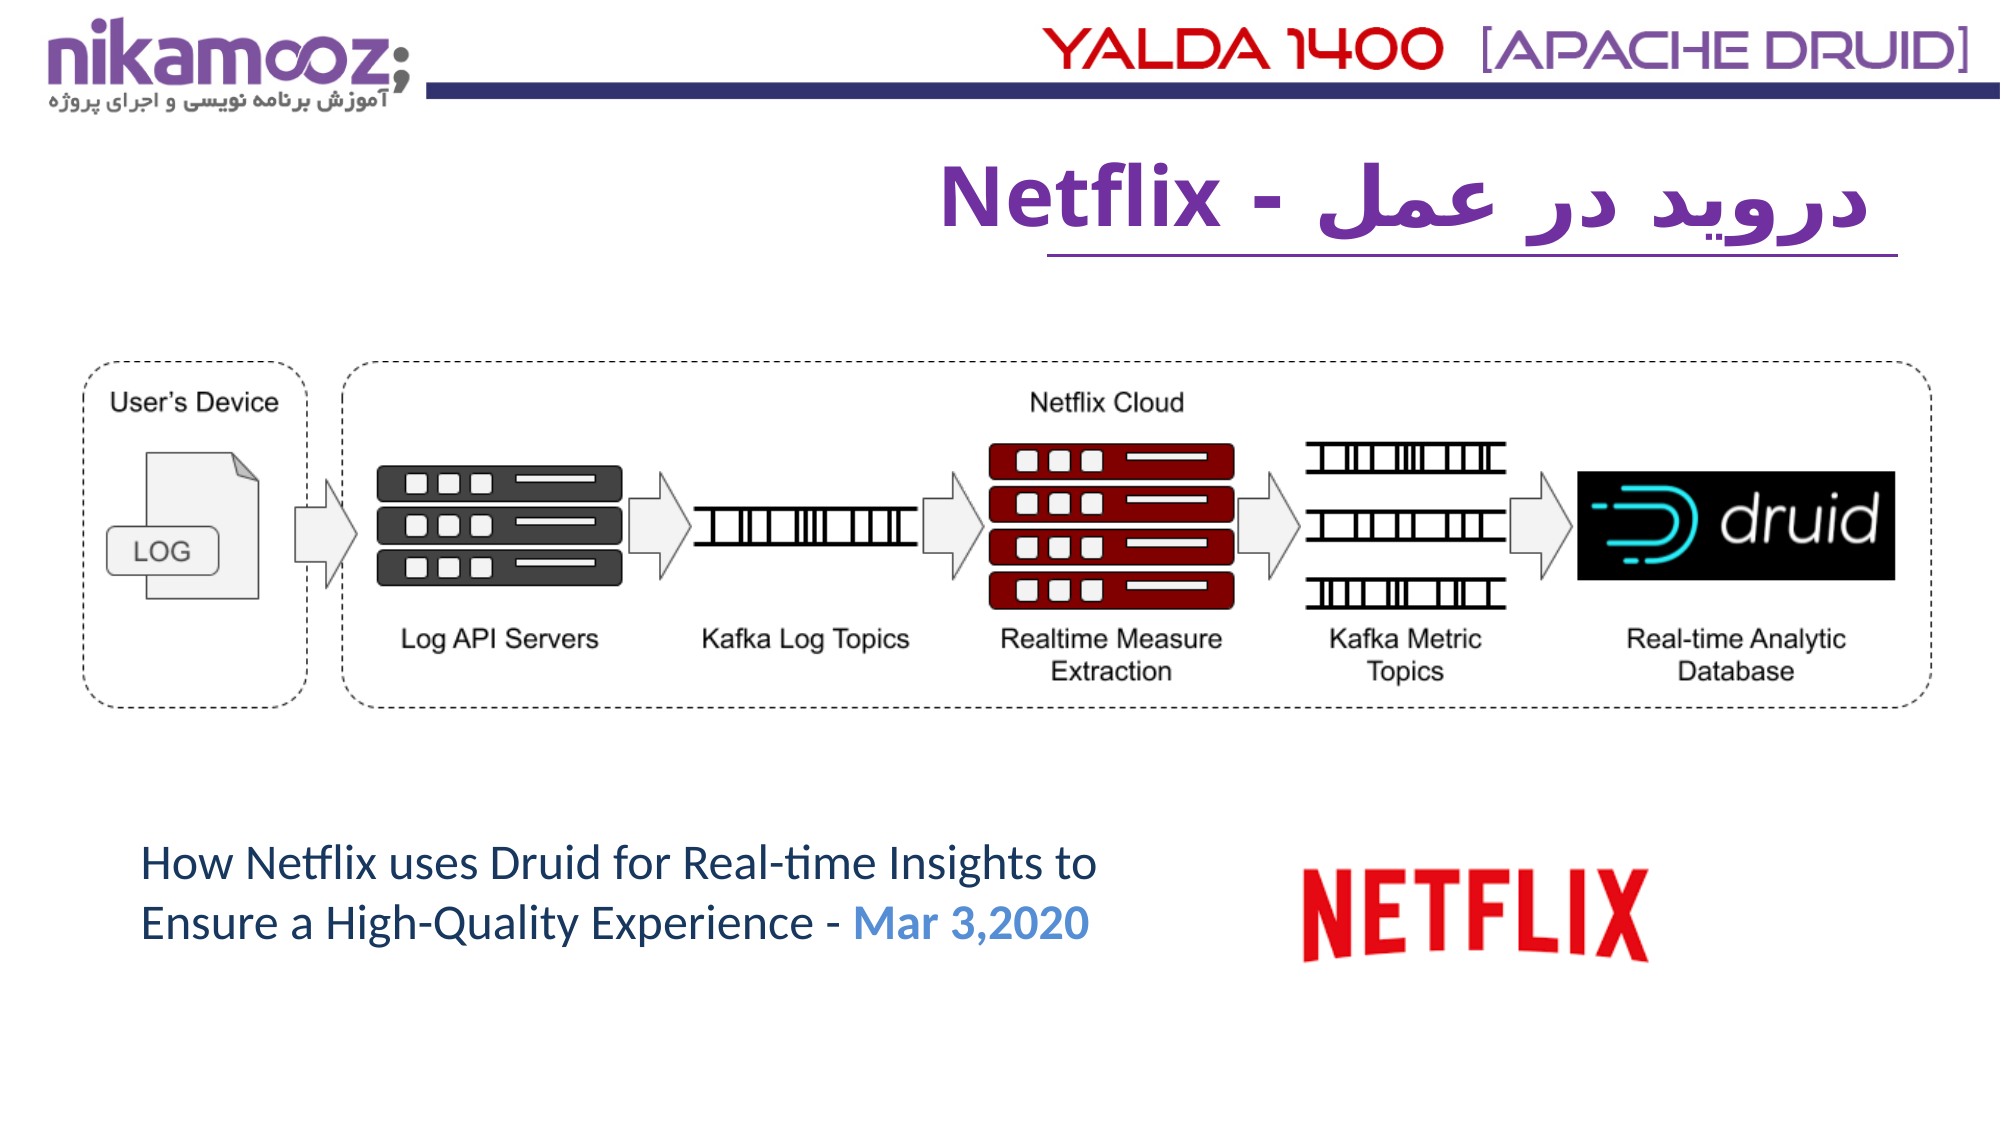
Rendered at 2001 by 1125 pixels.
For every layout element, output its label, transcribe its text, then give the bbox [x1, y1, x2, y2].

text_box How Netflix uses Druid for Real-time Insights to Ensure a High-Quality Experience - Mar 3,2020 [125, 822, 1126, 957]
picture [0, 0, 2001, 1125]
text_box دروید در عمل - Netflix [184, 136, 1962, 251]
